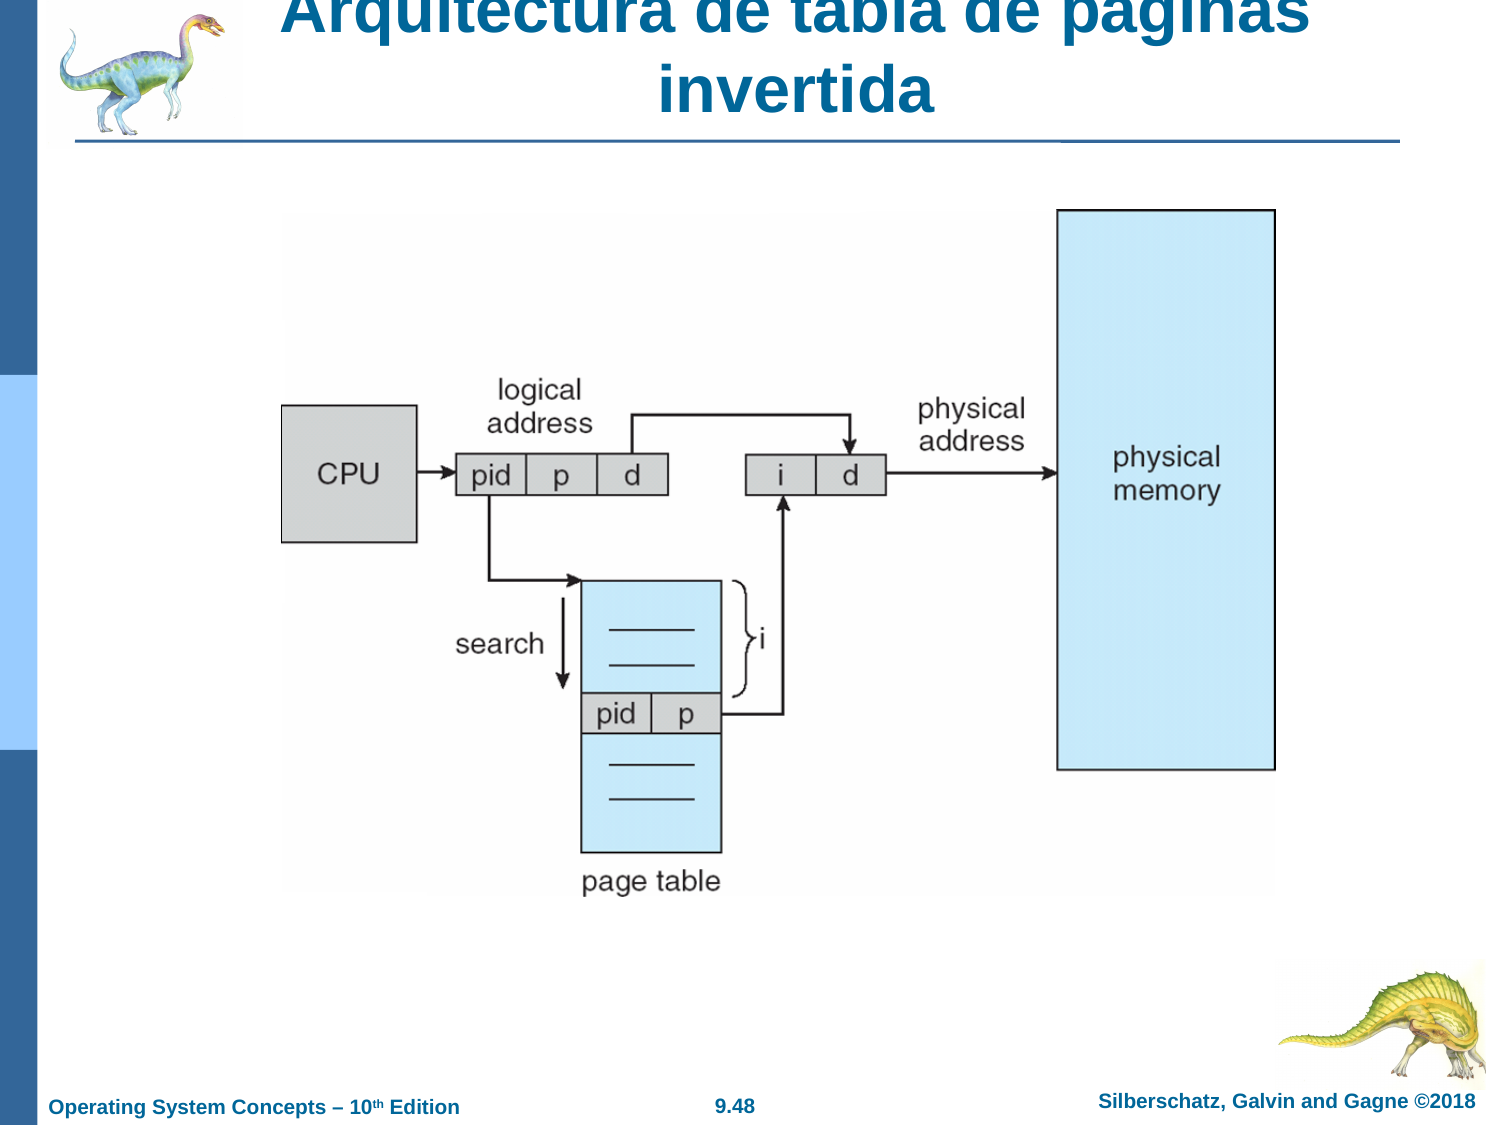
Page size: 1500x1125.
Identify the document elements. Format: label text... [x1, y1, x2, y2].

picture [1275, 959, 1486, 1090]
title Arquitectura de tabla de páginas invertida [157, 39, 1436, 134]
picture [46, 0, 243, 149]
picture [281, 208, 1276, 897]
